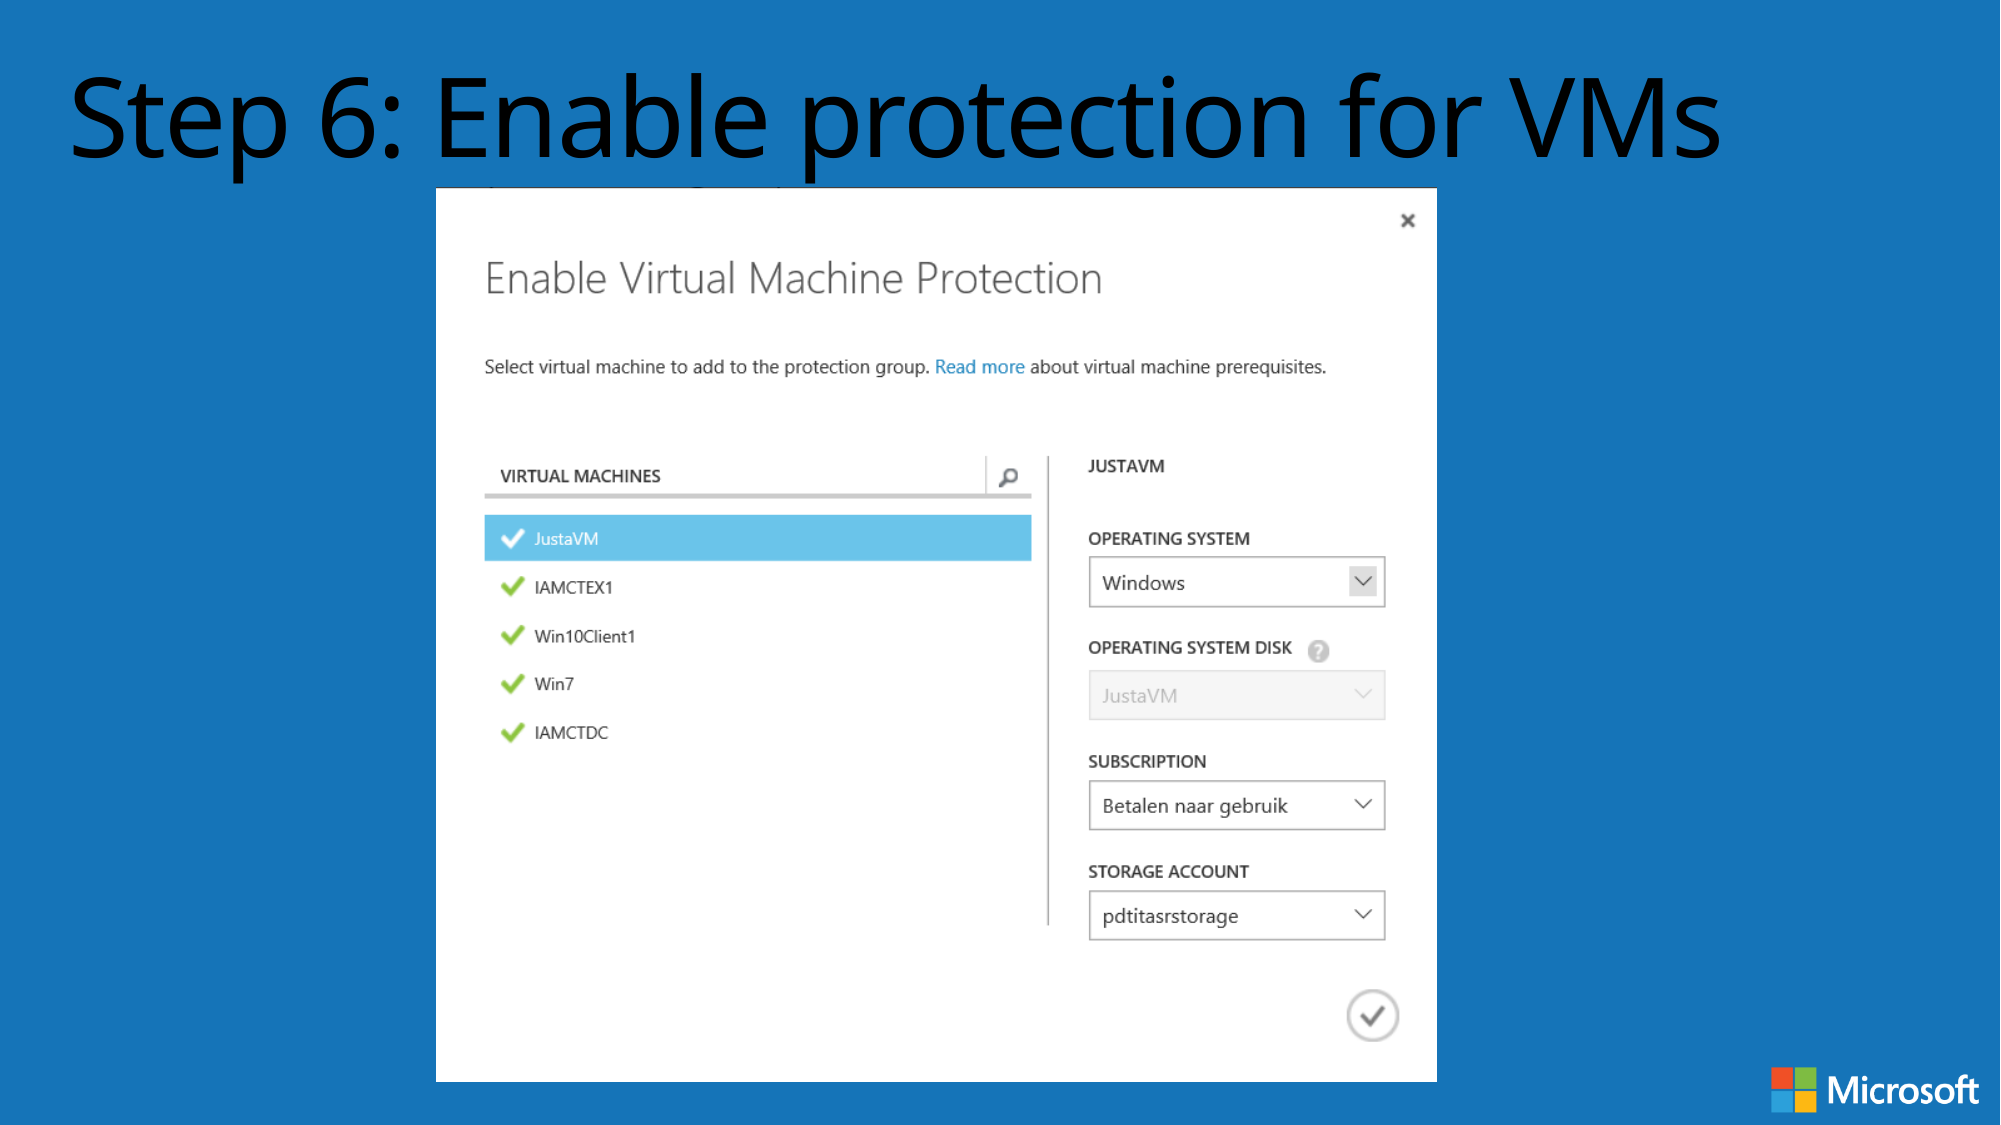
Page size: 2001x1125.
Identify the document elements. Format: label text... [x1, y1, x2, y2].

picture [1770, 1066, 1980, 1113]
picture [436, 187, 1438, 1082]
title Step 6: Enable protection for VMs [44, 47, 1938, 196]
